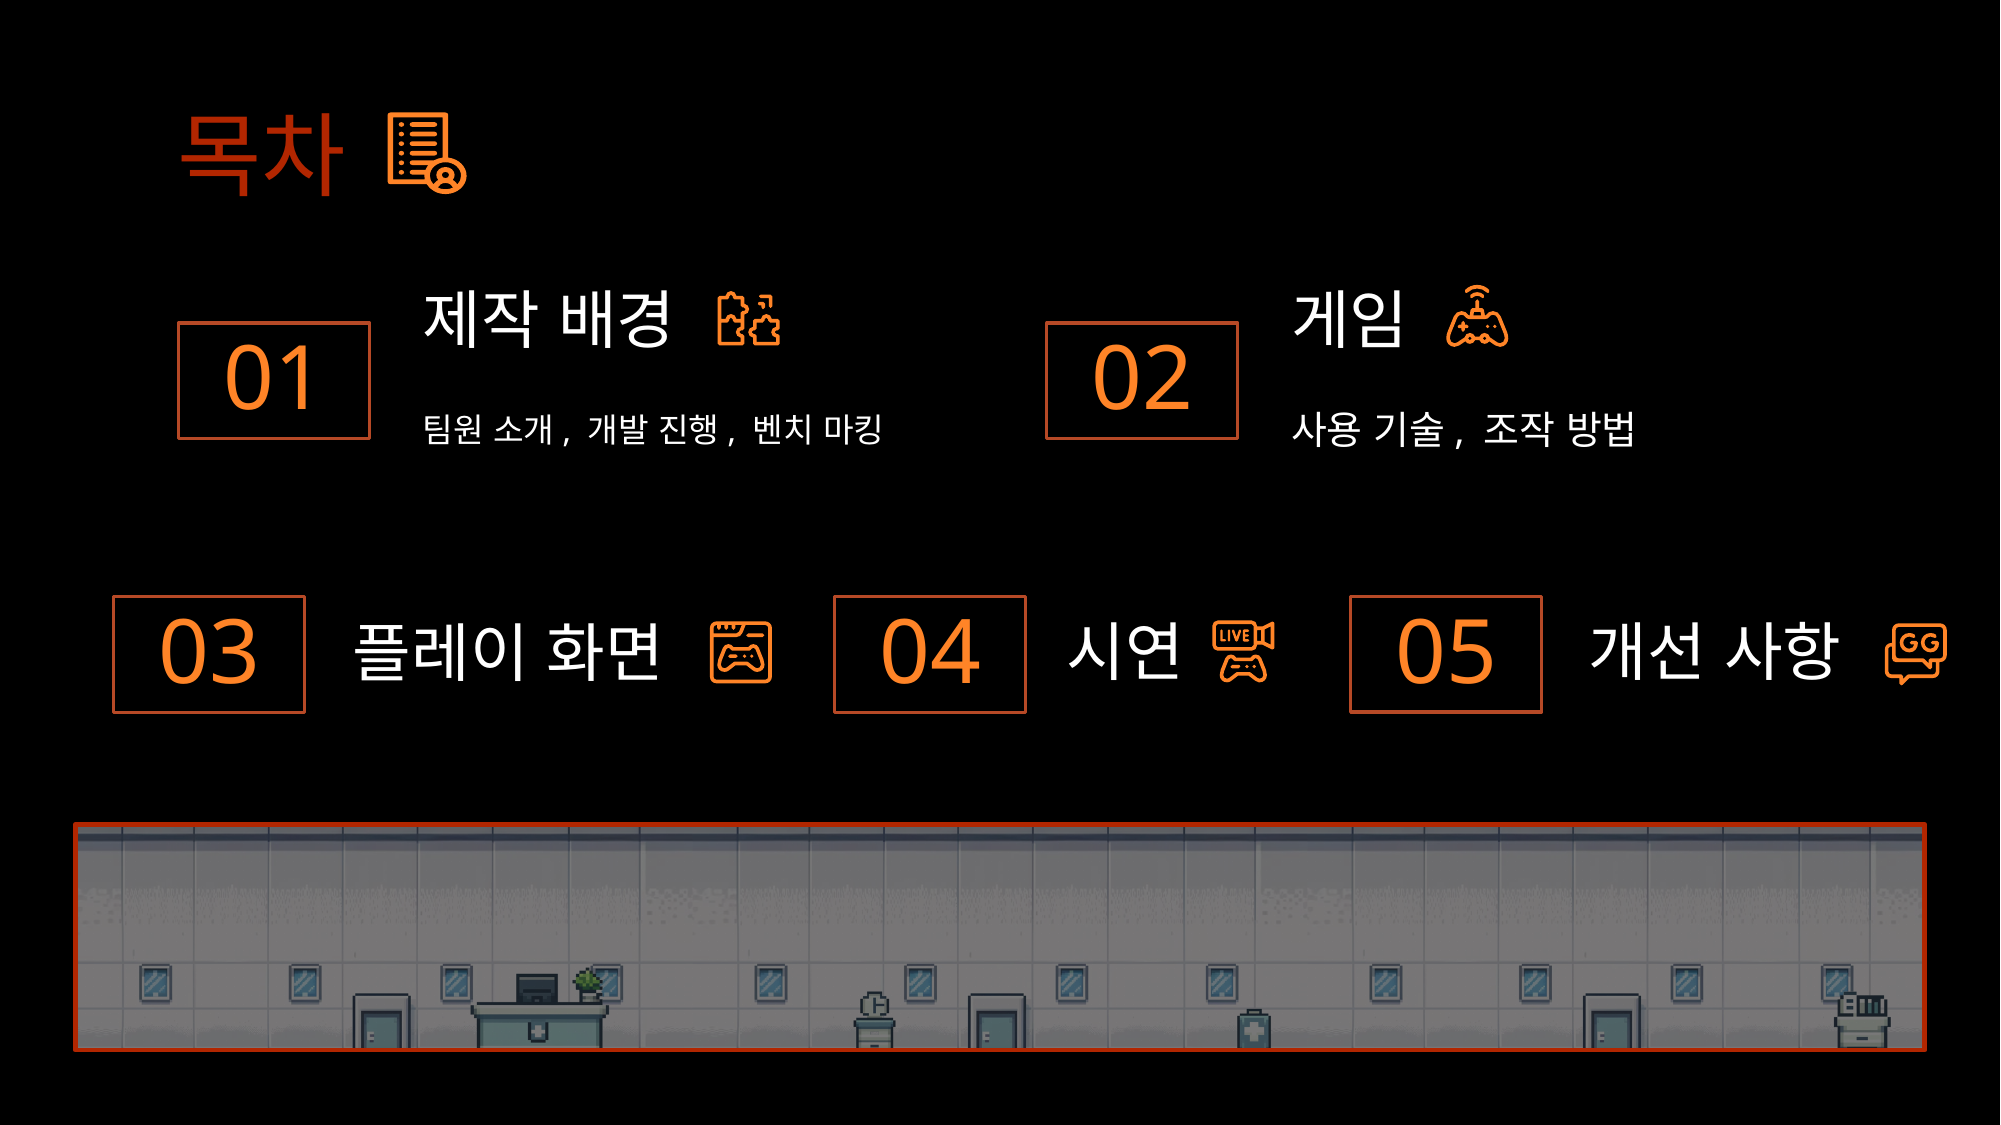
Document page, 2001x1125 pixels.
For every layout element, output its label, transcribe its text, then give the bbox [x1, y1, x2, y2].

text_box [1884, 622, 1948, 686]
title 04 [833, 595, 1027, 714]
text_box 개선 사항 [1569, 596, 1899, 713]
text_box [717, 290, 781, 347]
subtitle 사용 기술, 조작 방법 [1271, 376, 1794, 483]
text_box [1211, 619, 1275, 683]
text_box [1445, 284, 1509, 348]
title 01 [177, 321, 371, 440]
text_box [387, 111, 468, 195]
title 02 [1045, 321, 1239, 440]
title 목차 [157, 97, 1843, 223]
picture [76, 826, 1923, 1049]
title 03 [112, 595, 306, 714]
text_box 05 [1350, 596, 1542, 713]
title 게임 [1271, 265, 1479, 376]
title 제작 배경 [402, 265, 926, 382]
title 시연 [1046, 596, 1226, 713]
subtitle 팀원 소개, 개발 진행, 벤치 마킹 [402, 382, 926, 483]
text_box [709, 620, 773, 684]
title 플레이 화면 [332, 597, 718, 714]
